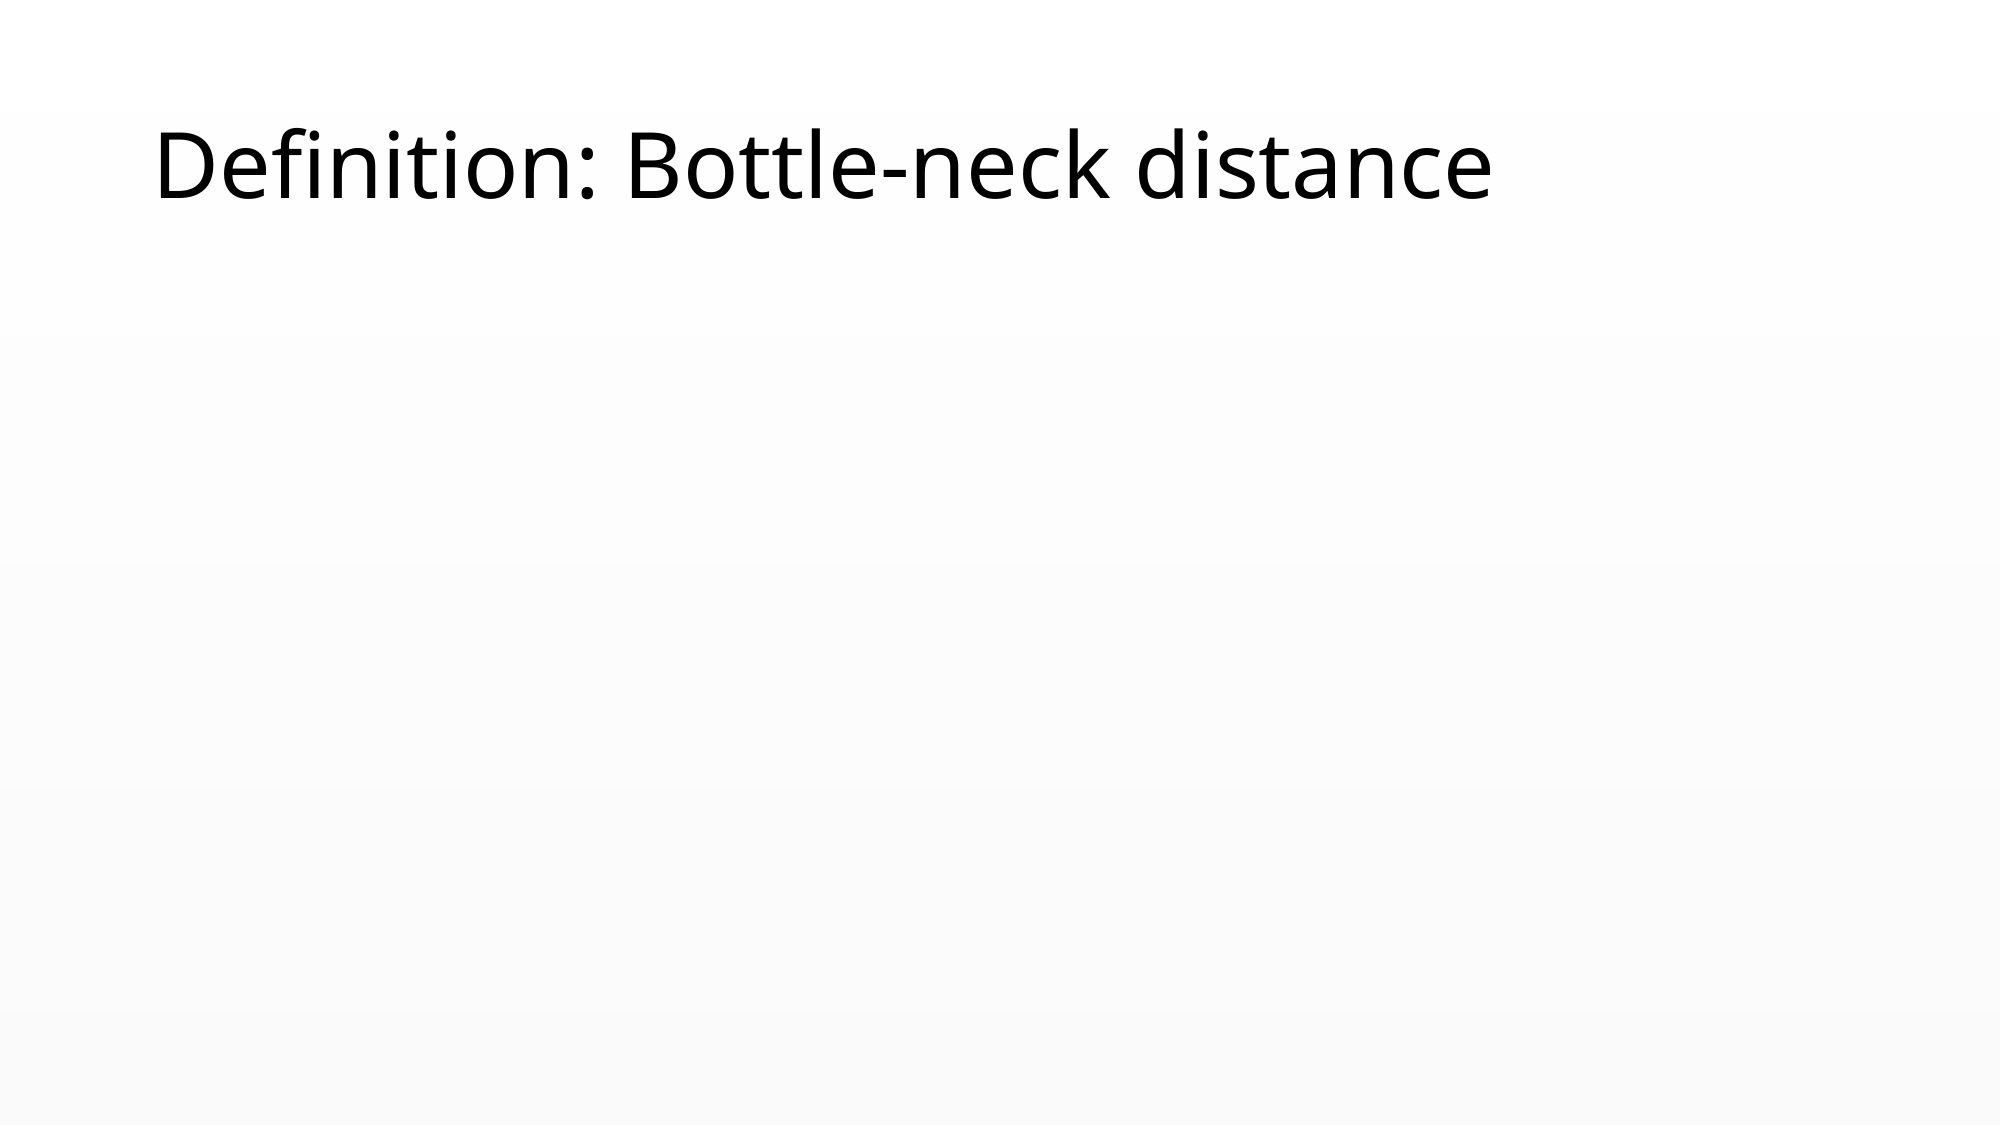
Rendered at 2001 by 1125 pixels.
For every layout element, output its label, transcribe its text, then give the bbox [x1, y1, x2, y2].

title Definition: Bottle-neck distance [137, 59, 1863, 278]
